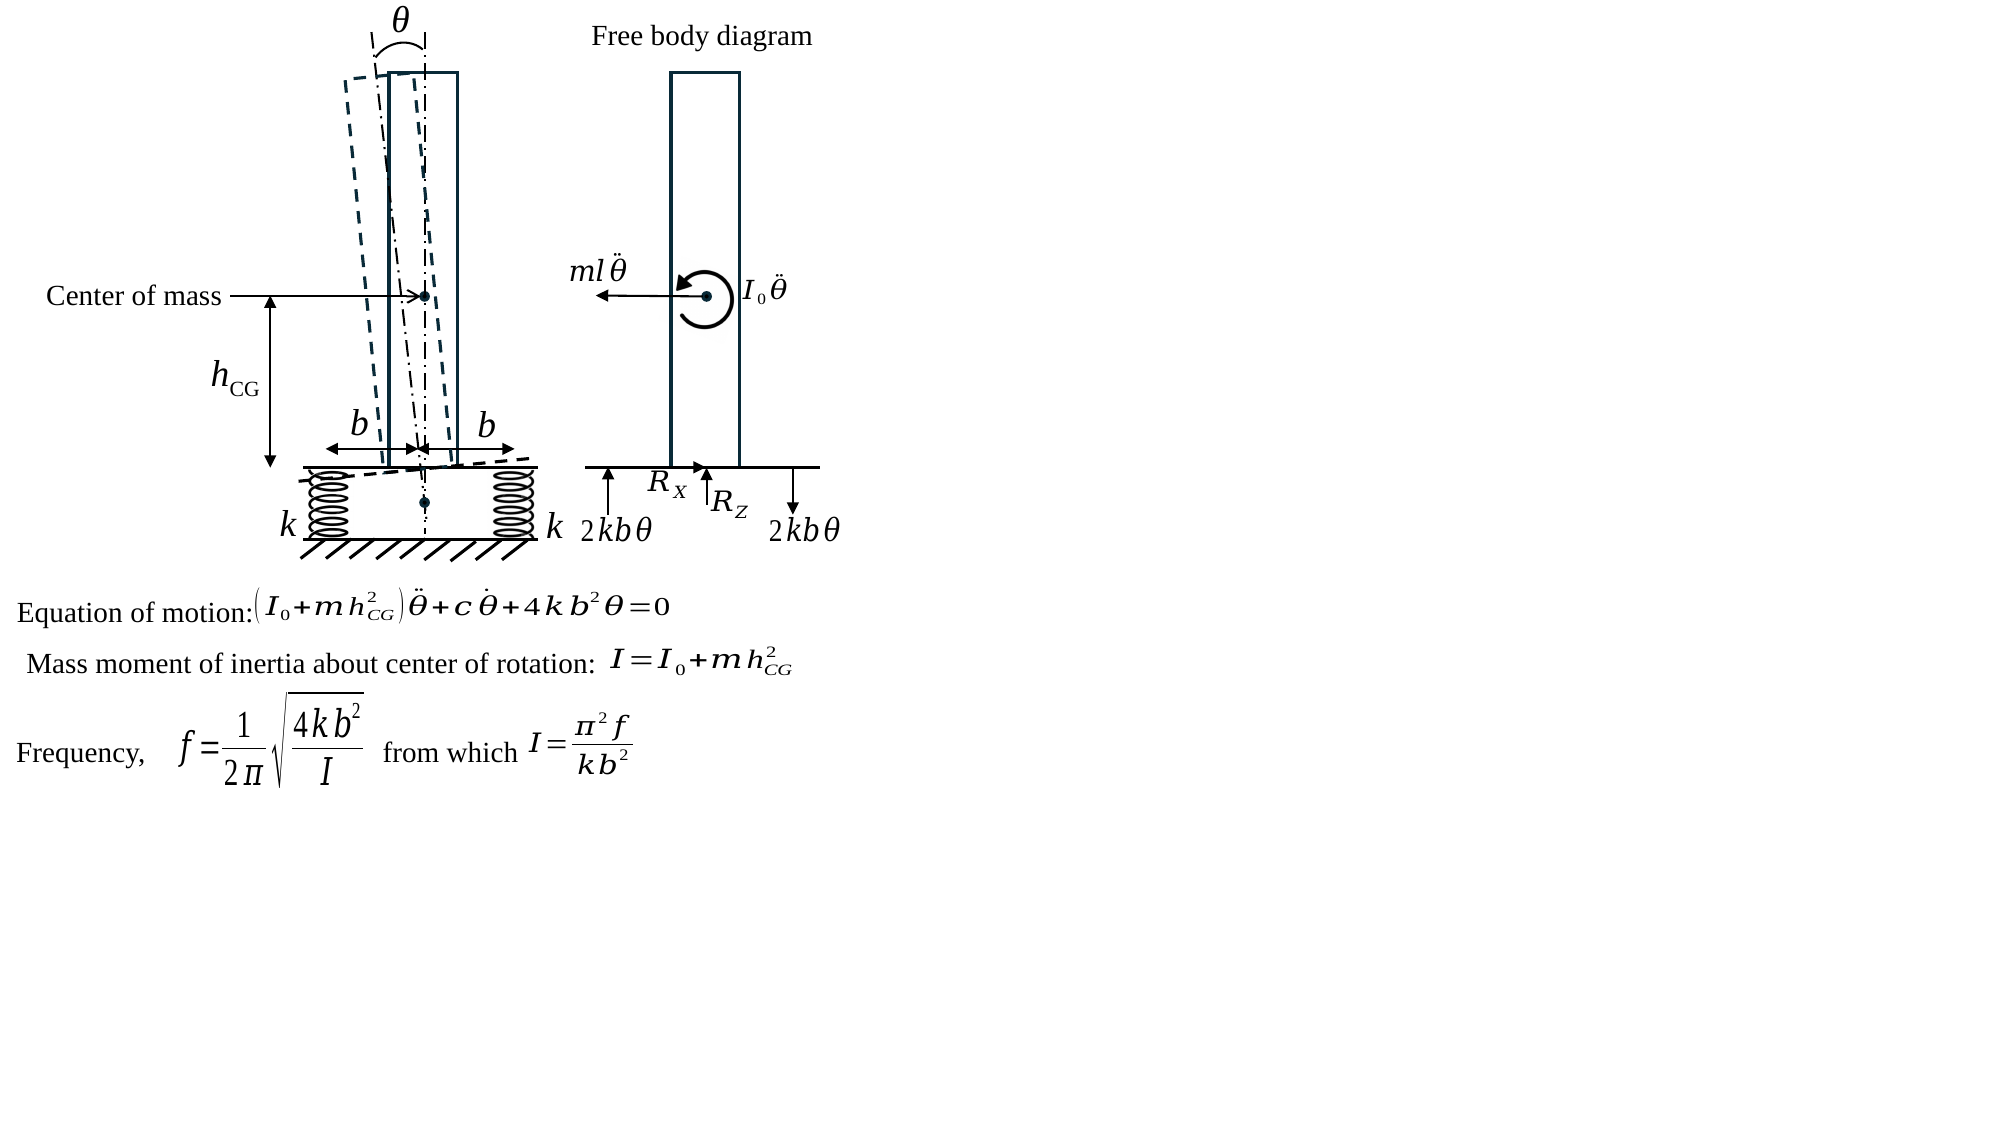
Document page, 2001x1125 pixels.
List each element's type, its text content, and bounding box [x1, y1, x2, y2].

text_box from which [367, 725, 534, 776]
text_box Equation of motion: [2, 585, 269, 636]
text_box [501, 539, 528, 561]
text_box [325, 538, 349, 559]
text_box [584, 71, 821, 469]
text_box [349, 538, 375, 559]
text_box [370, 472, 424, 520]
picture [487, 469, 539, 538]
text_box Center of mass [31, 268, 278, 319]
text_box k [264, 491, 302, 552]
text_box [423, 539, 451, 561]
text_box hCG [271, 341, 275, 408]
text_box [399, 538, 426, 559]
text_box k [531, 493, 578, 554]
text_box Frequency, [1, 725, 161, 776]
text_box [278, 74, 515, 472]
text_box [299, 538, 325, 559]
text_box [375, 538, 403, 560]
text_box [370, 31, 424, 74]
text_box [449, 540, 477, 562]
text_box Free body diagram [576, 9, 829, 59]
text_box hCG [195, 341, 269, 408]
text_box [475, 539, 501, 561]
picture [302, 472, 355, 538]
text_box Mass moment of inertia about center of rotation: [11, 637, 612, 687]
text_box θ [376, 0, 425, 31]
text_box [427, 71, 539, 469]
